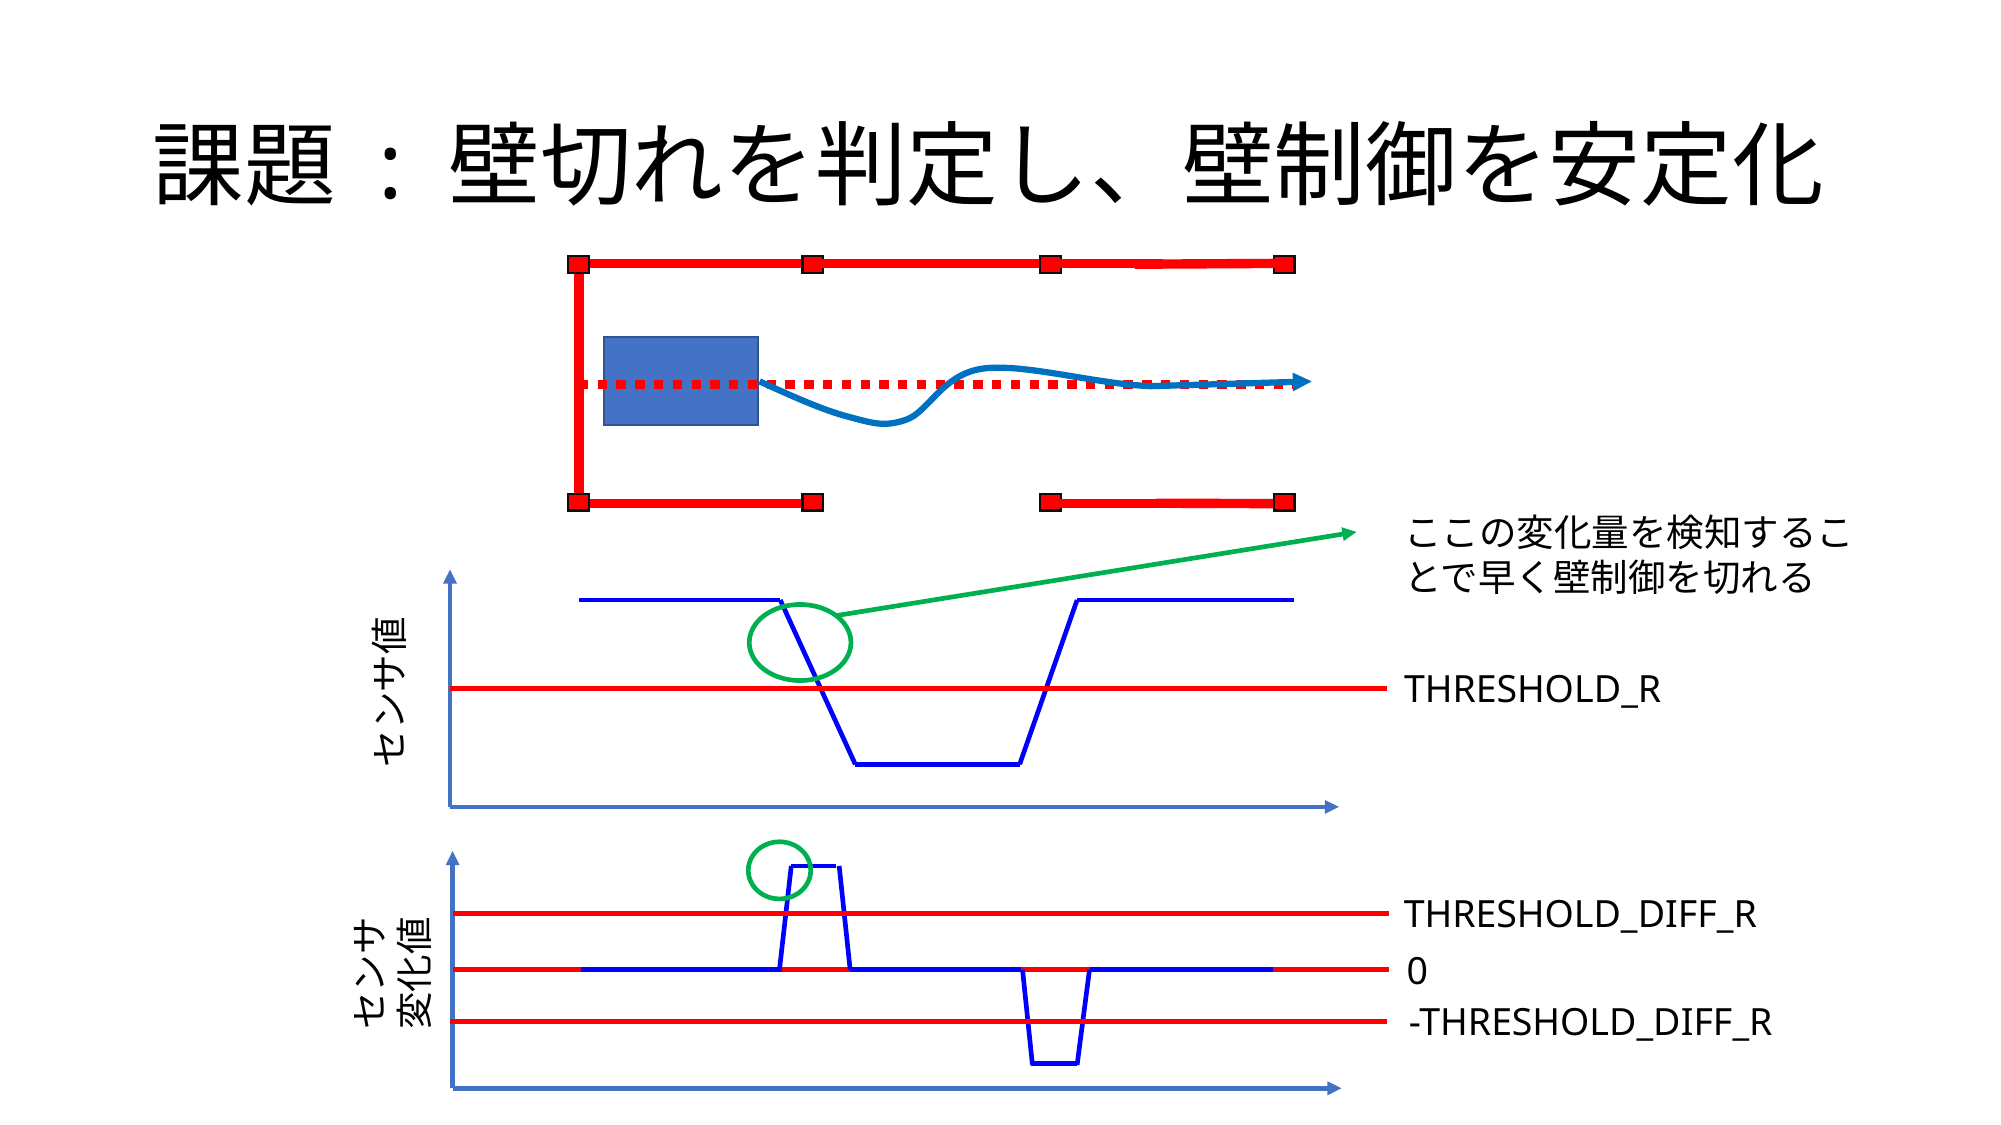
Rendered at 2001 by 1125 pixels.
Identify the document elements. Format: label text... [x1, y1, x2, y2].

text_box センサ値 [358, 504, 418, 782]
text_box [801, 493, 824, 512]
text_box [1039, 255, 1062, 263]
text_box [603, 385, 759, 426]
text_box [839, 914, 851, 970]
title 課題 : 壁切れを判定し、壁制御を安定化 [137, 59, 1863, 278]
text_box -THRESHOLD_DIFF_R [1394, 990, 1835, 1051]
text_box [1077, 969, 1090, 1021]
text_box [759, 366, 1312, 388]
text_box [839, 865, 851, 913]
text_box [1019, 689, 1078, 765]
text_box センサ 変化値 [339, 894, 444, 1045]
text_box [1273, 493, 1296, 512]
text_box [780, 599, 856, 688]
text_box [1022, 969, 1033, 1021]
text_box THRESHOLD_R [1389, 657, 1713, 718]
text_box ここの変化量を検知することで早く壁制御を切れる [1389, 501, 1883, 607]
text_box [779, 914, 792, 970]
text_box [567, 255, 590, 274]
text_box [1273, 255, 1296, 274]
text_box [1039, 264, 1062, 274]
text_box [765, 385, 949, 425]
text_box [779, 865, 792, 913]
text_box THRESHOLD_DIFF_R [1389, 882, 1797, 943]
text_box [747, 840, 812, 900]
text_box [748, 606, 780, 679]
text_box [603, 336, 759, 384]
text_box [780, 689, 856, 765]
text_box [1019, 616, 1078, 688]
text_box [1022, 1022, 1033, 1066]
text_box [801, 255, 824, 274]
text_box [567, 493, 590, 512]
text_box 0 [1391, 943, 1716, 1000]
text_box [836, 531, 1357, 616]
text_box [1039, 493, 1062, 512]
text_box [1077, 1022, 1090, 1066]
